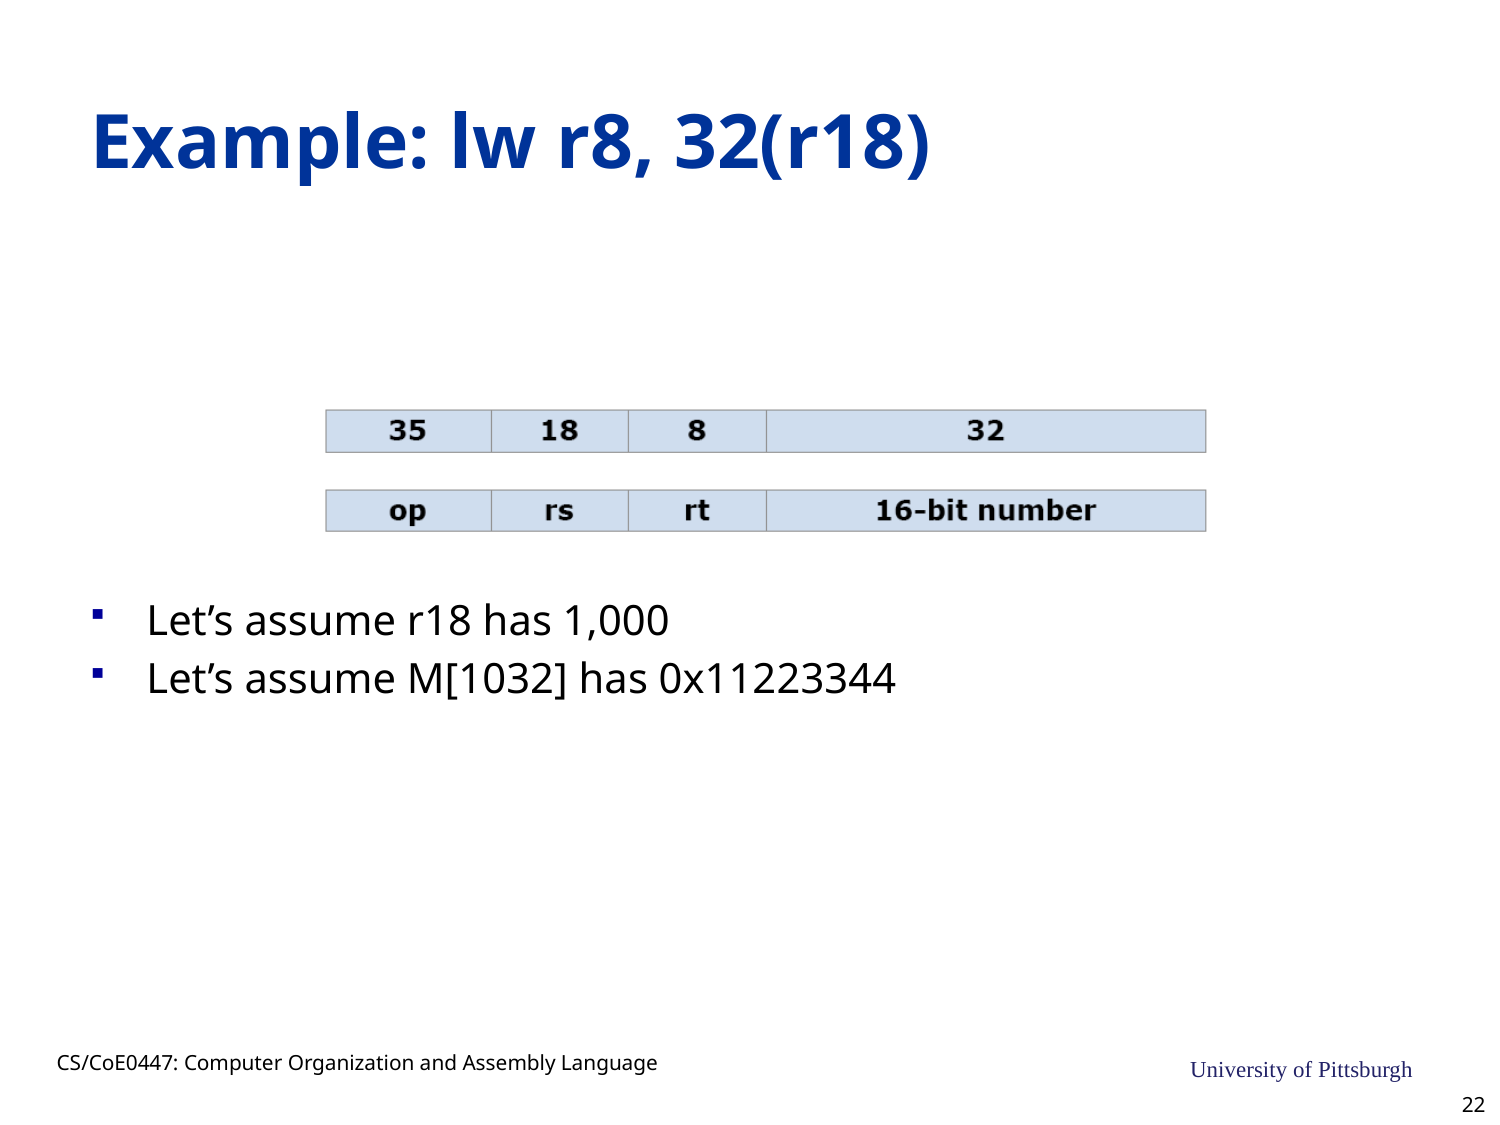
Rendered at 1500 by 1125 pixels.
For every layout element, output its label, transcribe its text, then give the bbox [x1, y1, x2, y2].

title Example: lw r8, 32(r18) [74, 44, 1426, 233]
list Let’s assume r18 has 1,000 Let’s assume M[1032] has 0x11223344 [74, 586, 1426, 737]
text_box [200, 373, 1300, 590]
